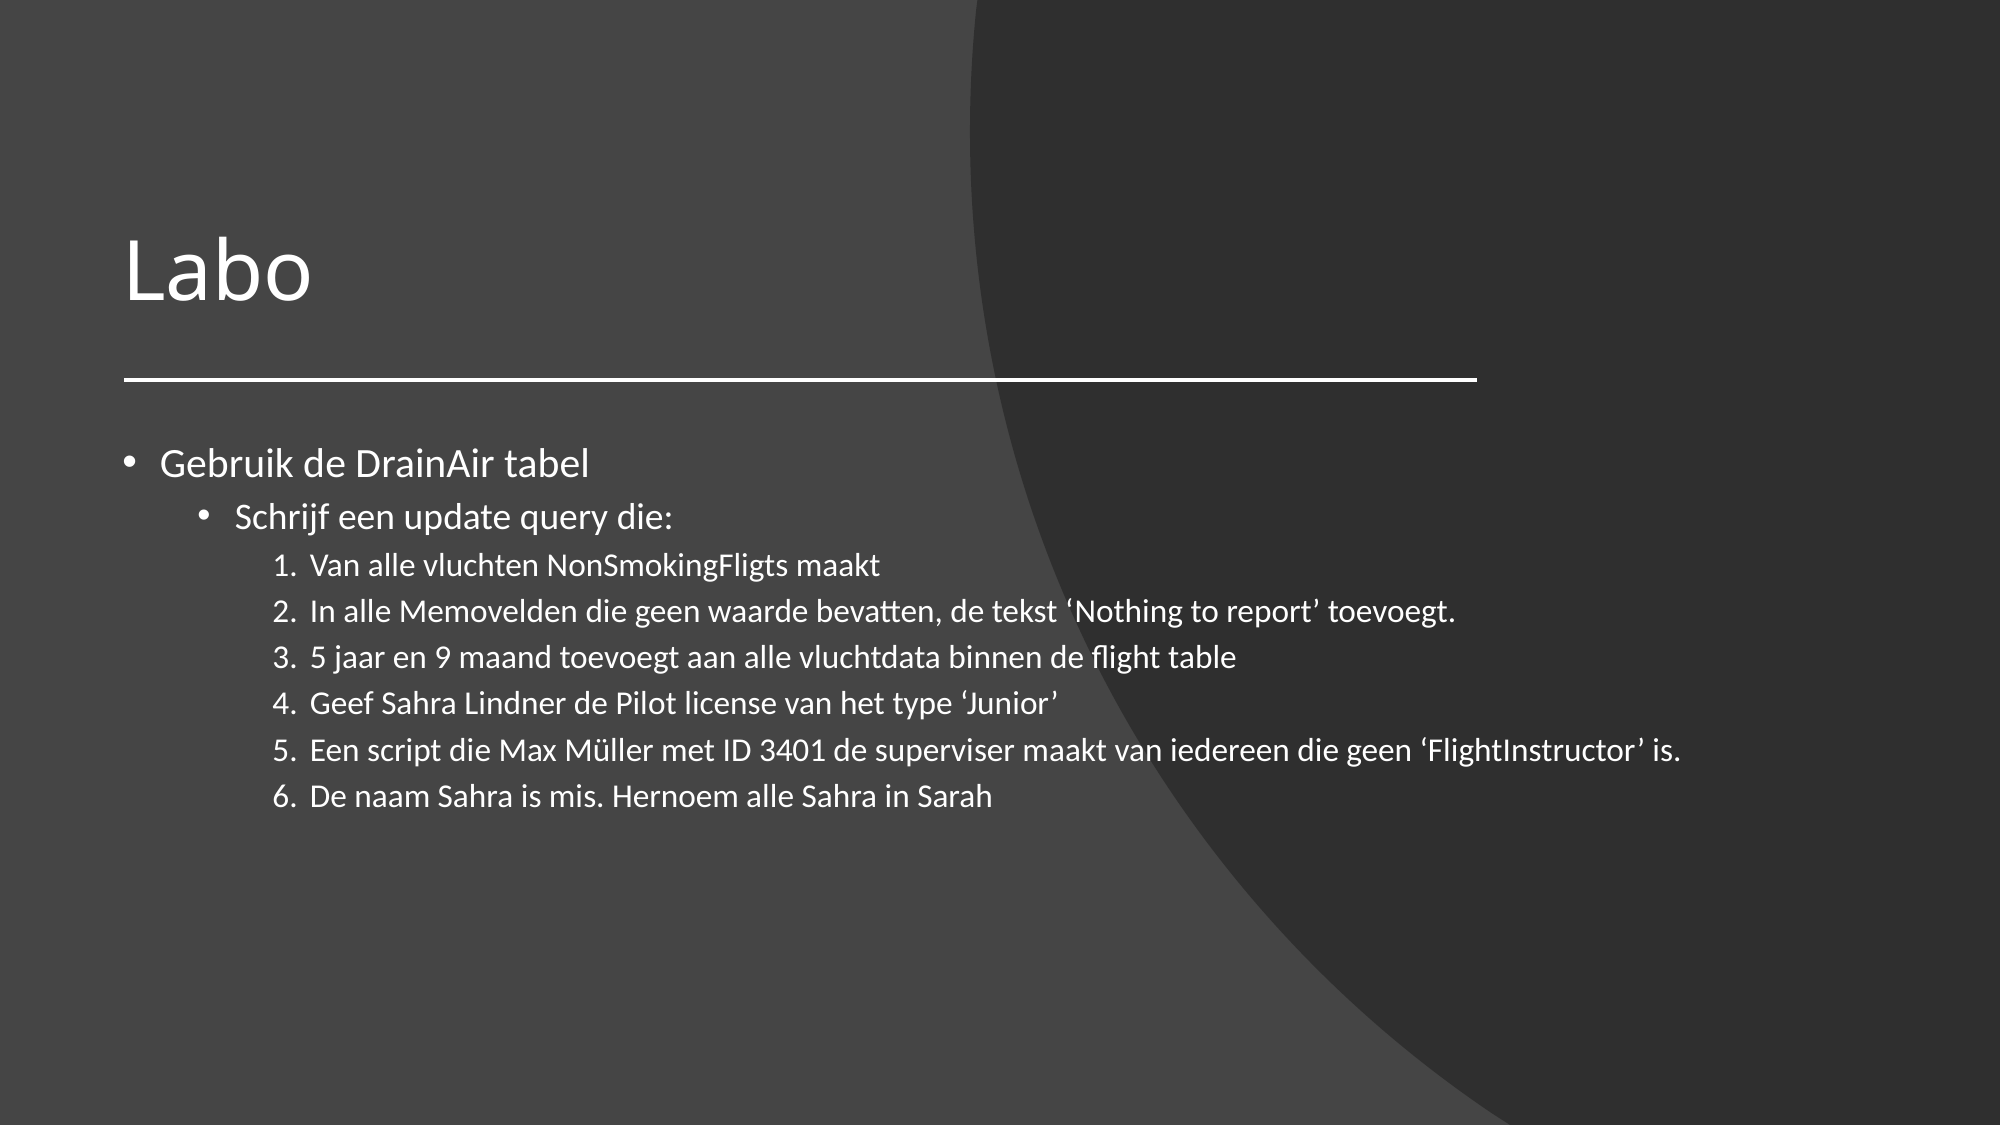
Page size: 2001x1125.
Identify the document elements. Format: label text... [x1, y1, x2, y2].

list Gebruik de DrainAir tabel Schrijf een update query die: Van alle vluchten NonSmokingFligts maakt In alle Memovelden die geen waarde bevatten, de tekst ‘Nothing to report’ toevoegt. 5 jaar en 9 maand toevoegt aan alle vluchtdata binnen de flight table Geef Sahra Lindner de Pilot license van het type ‘Junior’ Een script die Max Müller met ID 3401 de superviser maakt van iedereen die geen ‘FlightInstructor’ is. De naam Sahra is mis. Hernoem alle Sahra in Sarah [107, 433, 1877, 980]
text_box [971, 0, 2000, 1125]
title Labo [107, 59, 1586, 327]
